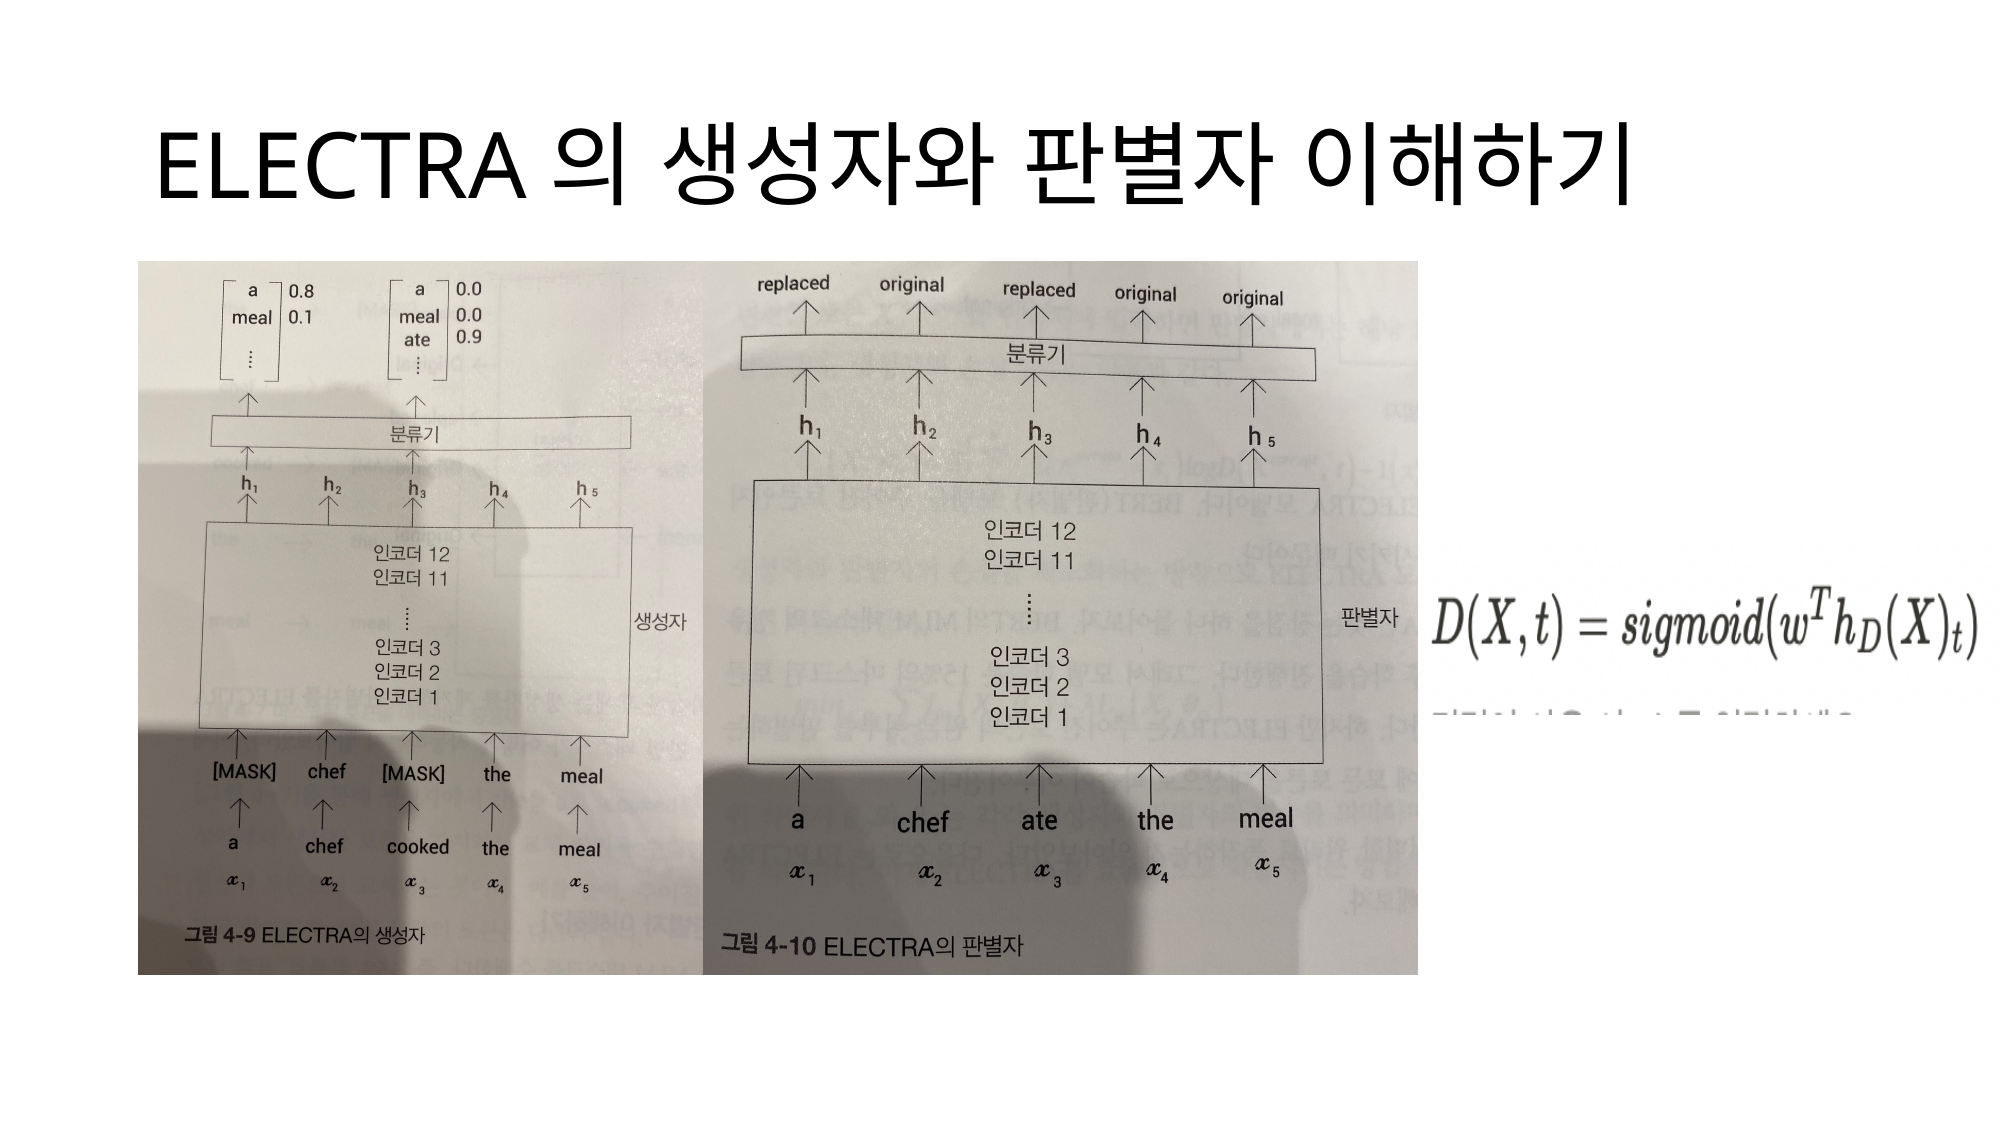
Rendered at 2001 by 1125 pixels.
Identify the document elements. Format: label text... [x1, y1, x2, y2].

picture [703, 261, 2000, 975]
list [138, 261, 703, 975]
title ELECTRA의 생성자와 판별자 이해하기 [137, 59, 1863, 278]
